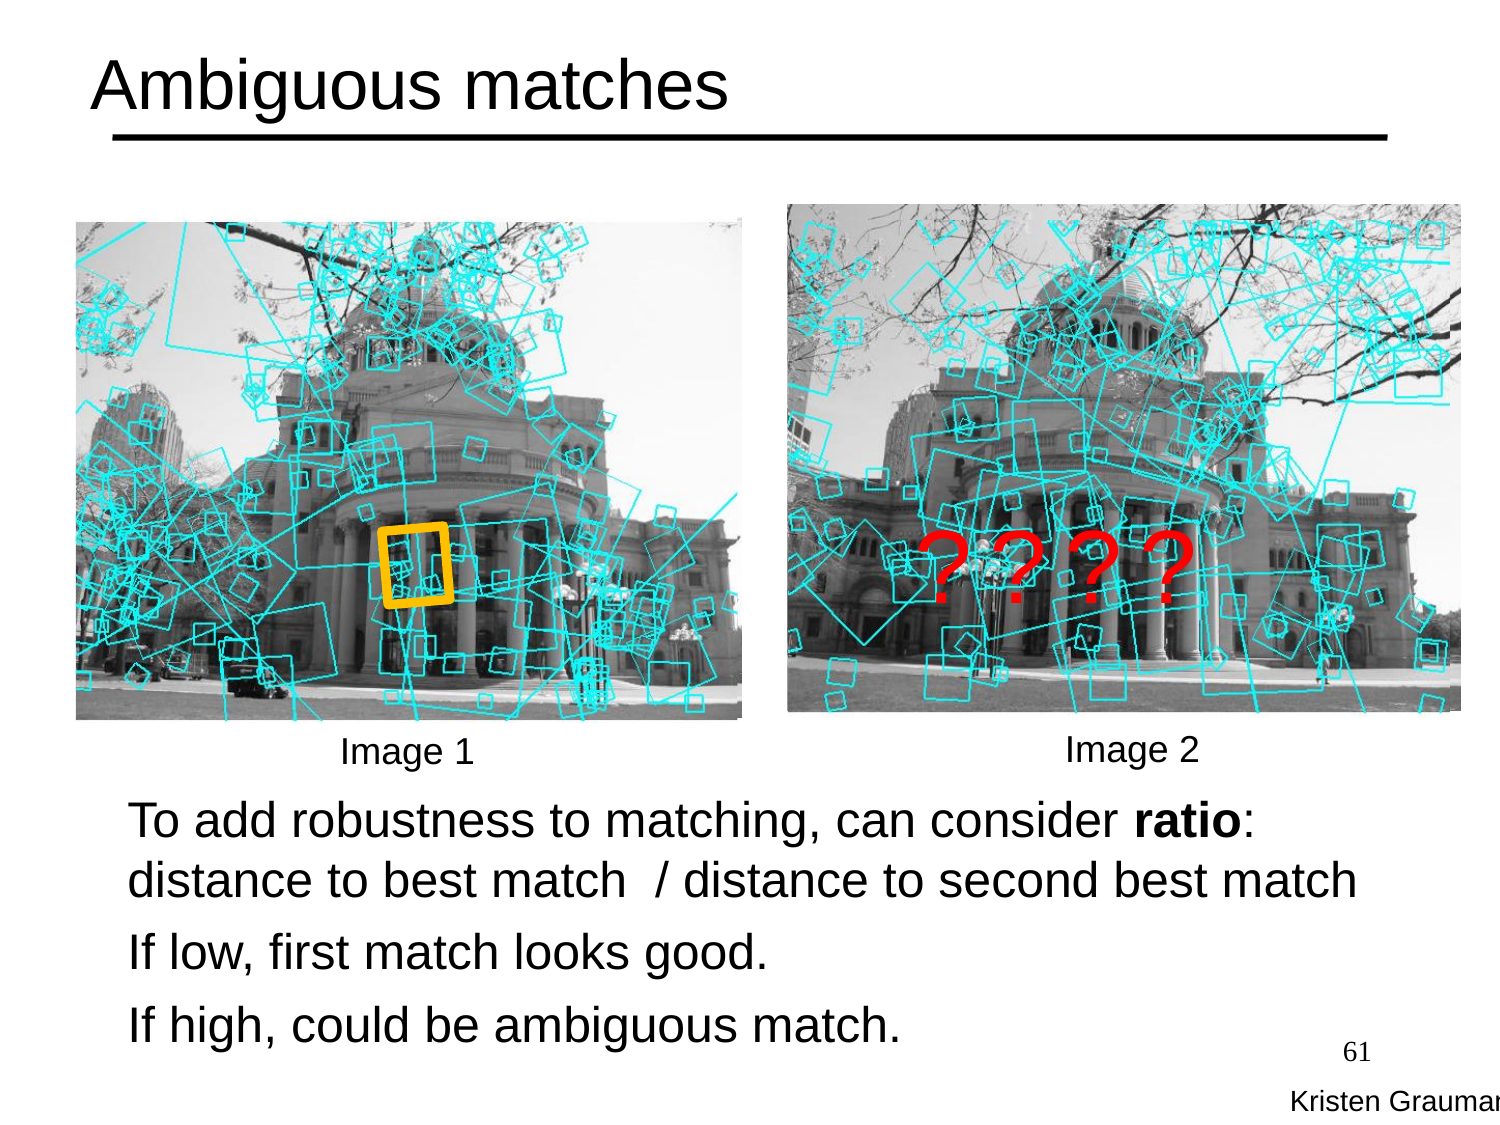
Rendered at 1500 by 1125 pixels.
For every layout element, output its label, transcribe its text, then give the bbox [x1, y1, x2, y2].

text_box Image 2 [1050, 727, 1300, 778]
title Ambiguous matches [74, 0, 1426, 176]
picture [74, 217, 738, 723]
text_box Kristen Grauman [1275, 1074, 1500, 1125]
text_box Image 1 [324, 731, 575, 779]
text_box To add robustness to matching, can consider ratio: distance to best match / distance to second best match If low, first match looks good. If high, could be ambiguous match. [112, 779, 1425, 1125]
picture [787, 204, 1462, 718]
slide_number 61 [1074, 1024, 1388, 1101]
